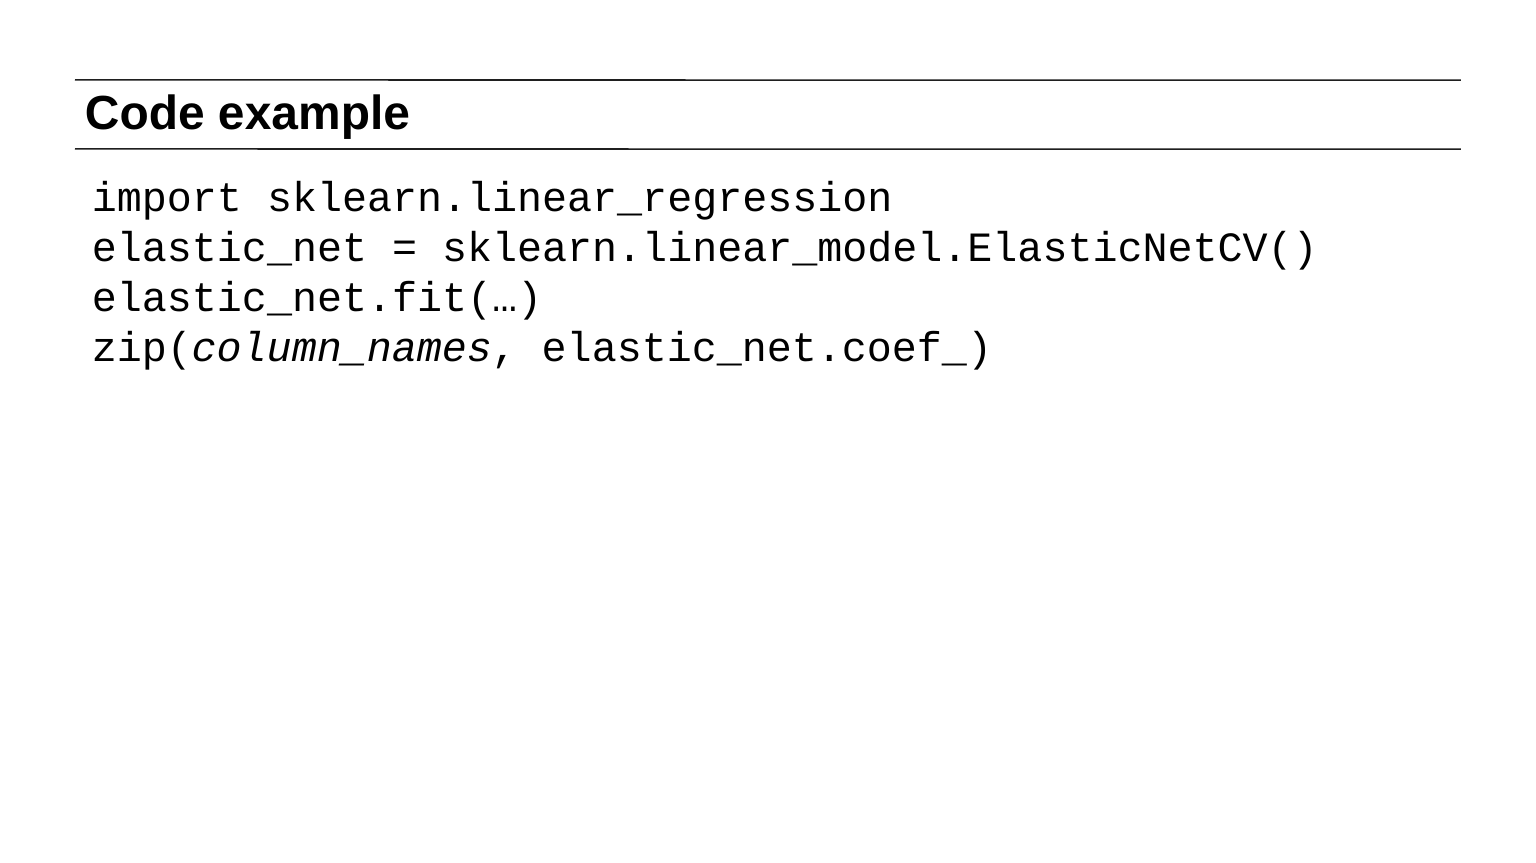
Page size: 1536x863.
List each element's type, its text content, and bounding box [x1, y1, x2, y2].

list import sklearn.linear_regression elastic_net = sklearn.linear_model.ElasticNetCV() elastic_net.fit(…) zip(column_names, elastic_net.coef_) [76, 160, 1464, 810]
title Code example [76, 82, 1369, 160]
